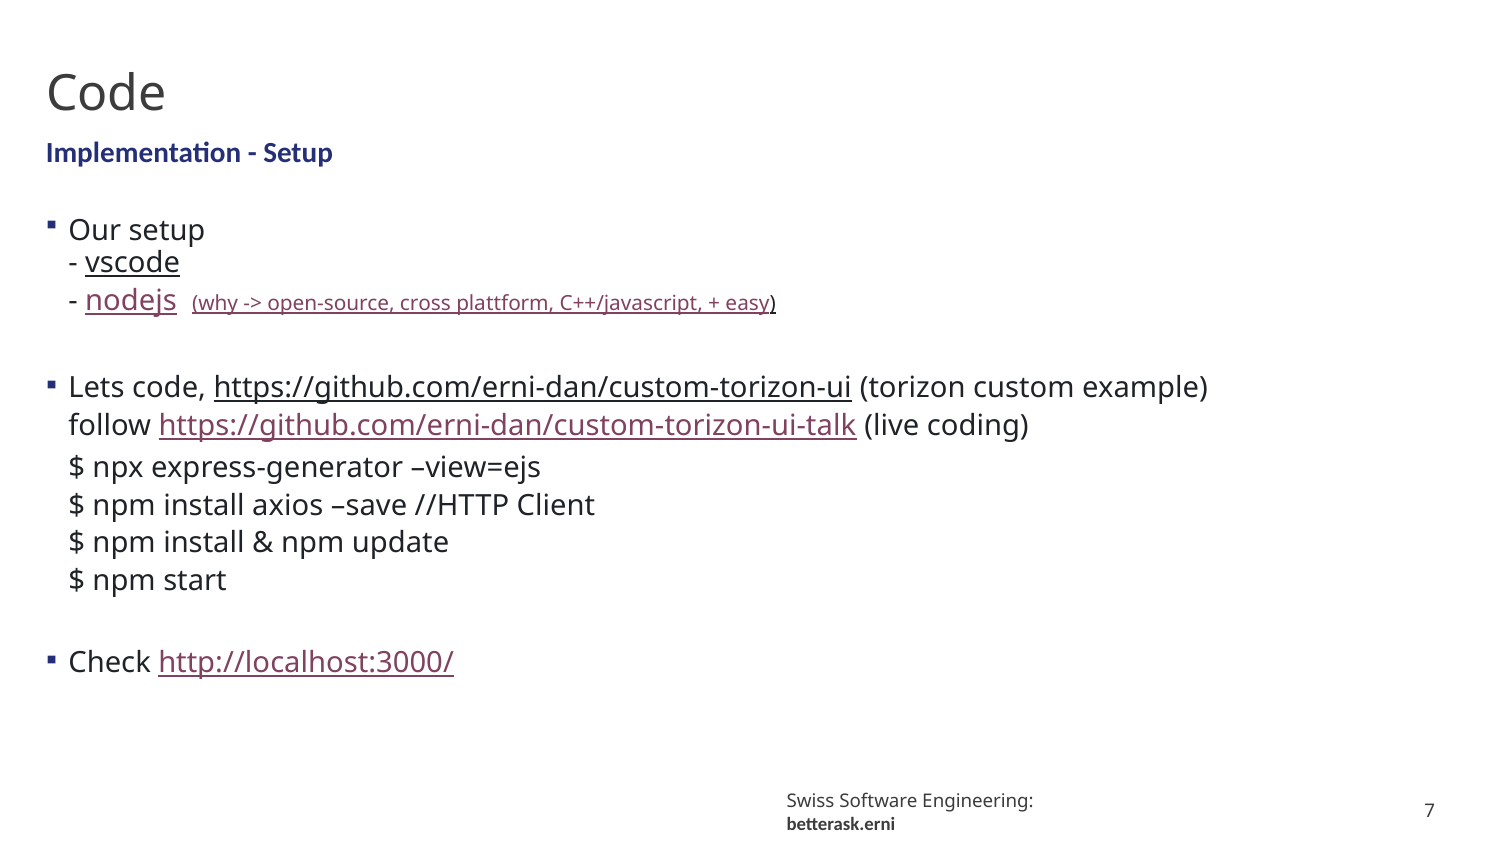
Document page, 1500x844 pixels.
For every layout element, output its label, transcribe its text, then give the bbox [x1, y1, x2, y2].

footer Swiss Software Engineering: betterask.erni [781, 793, 1125, 830]
title Code [40, 69, 1443, 119]
slide_number 7 [1308, 792, 1441, 831]
list Our setup - vscode - nodejs (why -> open-source, cross plattform, C++/javascript, + easy) Lets code, https://github.com/erni-dan/custom-torizon-ui (torizon custom example) follow https://github.com/erni-dan/custom-torizon-ui-talk (live coding) $ npx express-generator –view=ejs $ npm install axios –save //HTTP Client $ npm install & npm update $ npm start Check http://localhost:3000/ [41, 204, 1477, 670]
text_box Implementation - Setup [40, 134, 940, 167]
